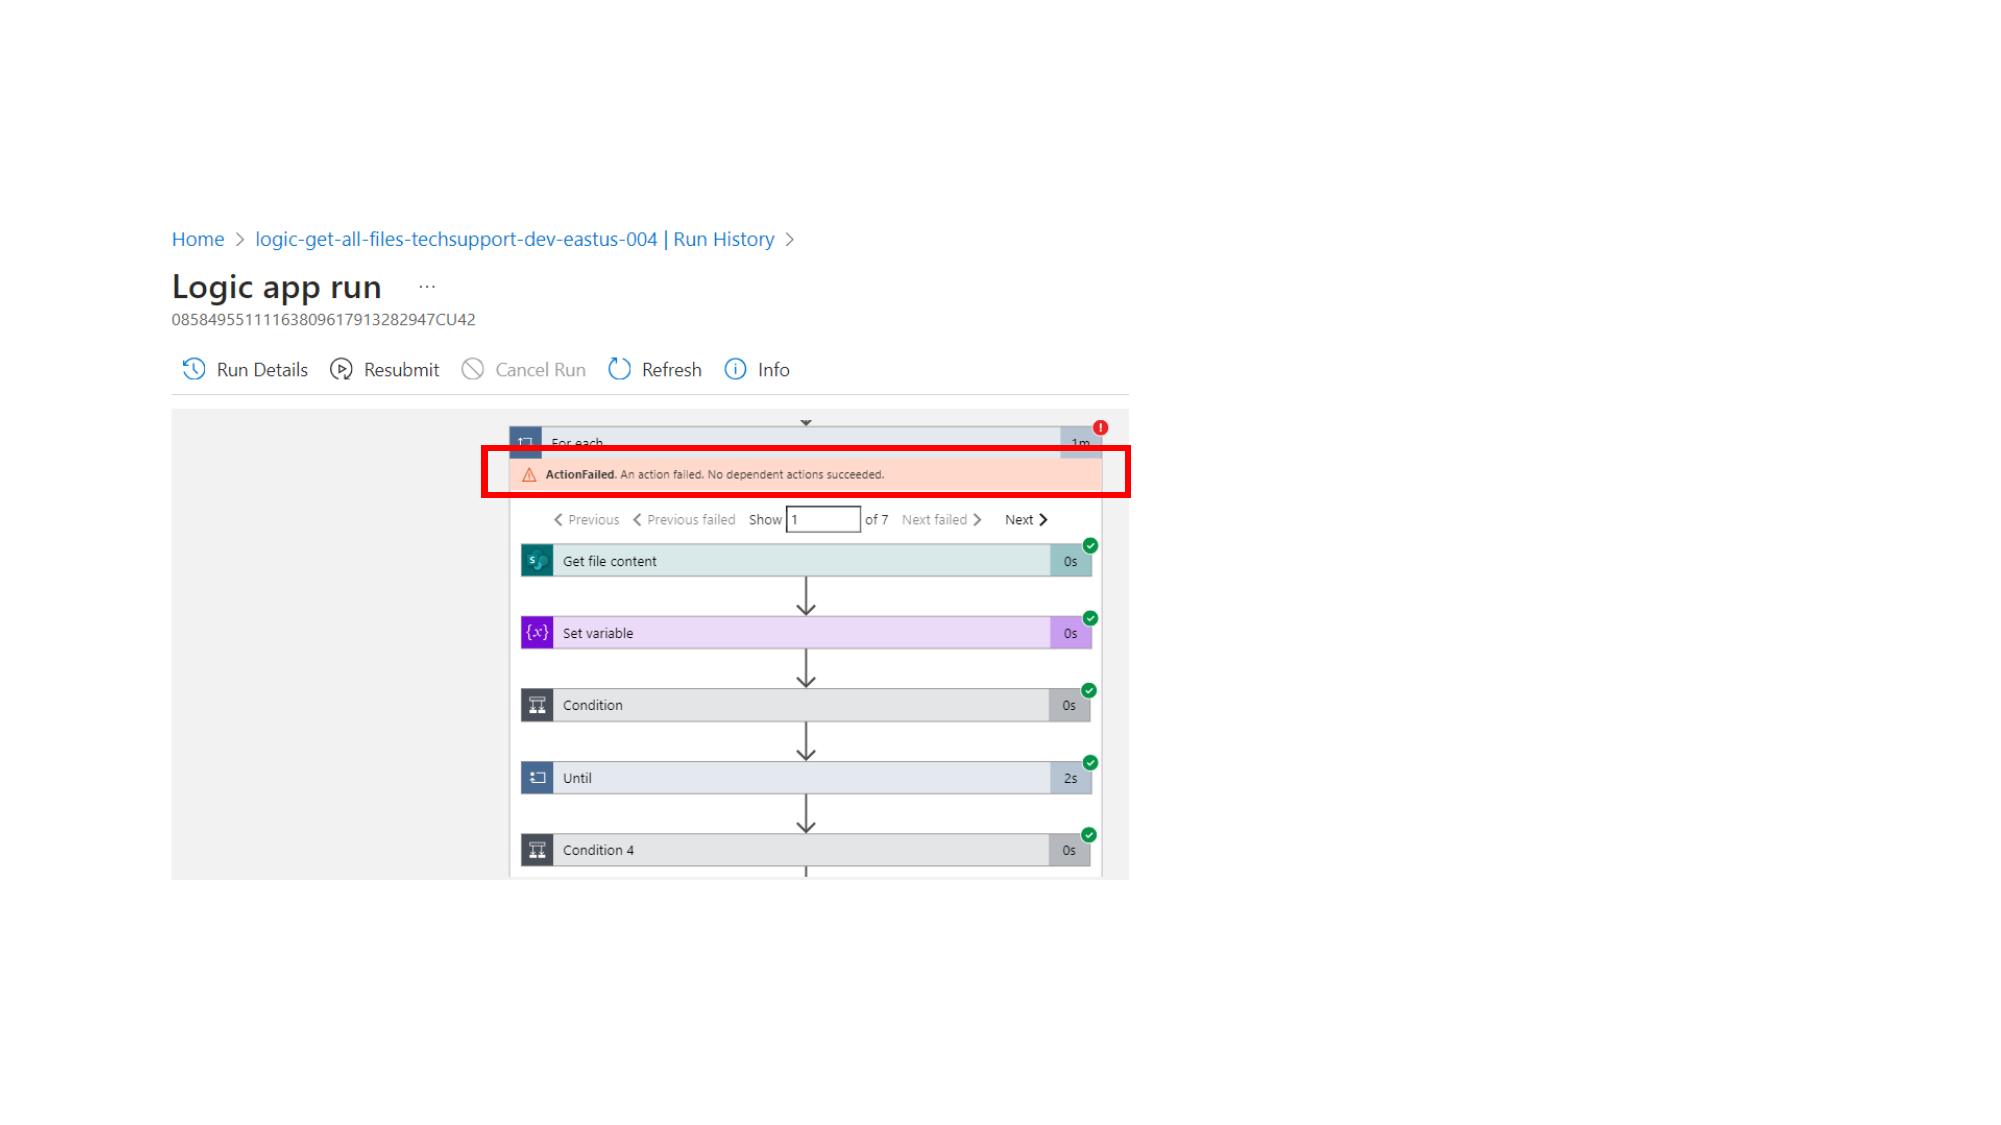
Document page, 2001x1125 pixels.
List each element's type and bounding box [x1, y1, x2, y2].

text_box [157, 222, 1129, 880]
